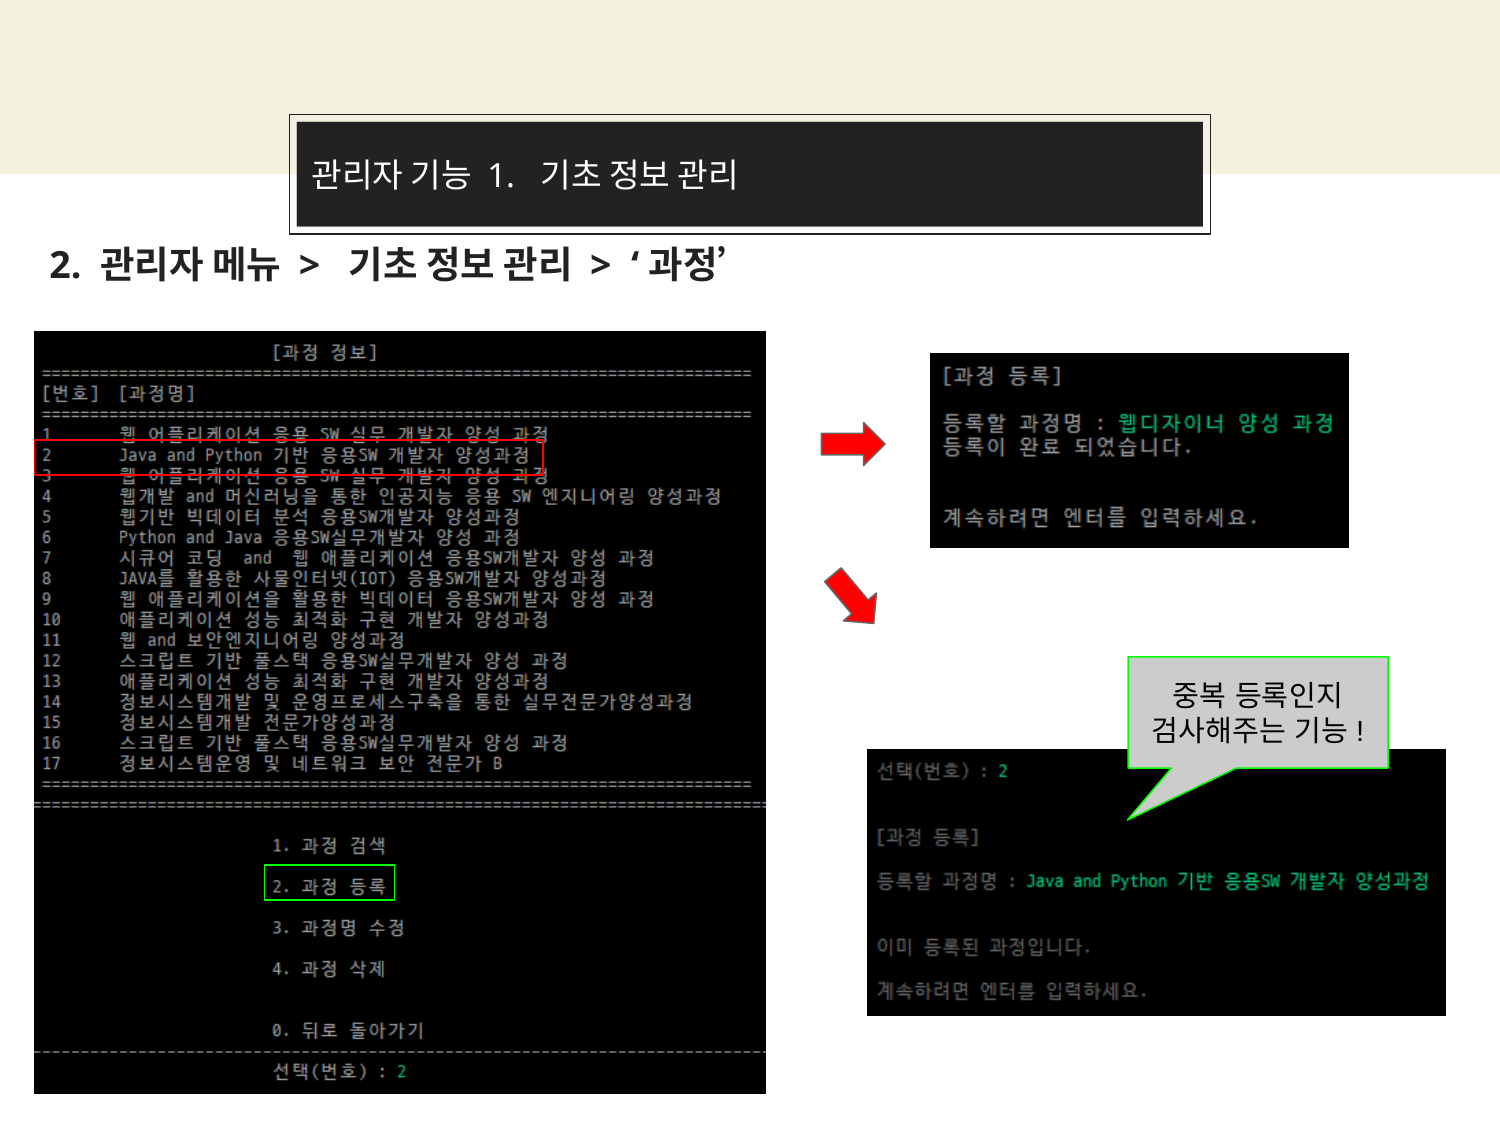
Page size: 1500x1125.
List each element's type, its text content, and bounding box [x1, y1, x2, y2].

picture [34, 330, 766, 1095]
title 관리자 기능 1. 기초 정보 관리 [296, 121, 1203, 227]
text_box [824, 567, 877, 624]
picture [867, 749, 1446, 1016]
text_box 중복 등록인지 검사해주는 기능! [1128, 656, 1389, 748]
list 2. 관리자 메뉴 > 기초 정보 관리 > ‘과정’ [34, 226, 1425, 1078]
picture [930, 353, 1350, 548]
text_box [821, 422, 886, 466]
